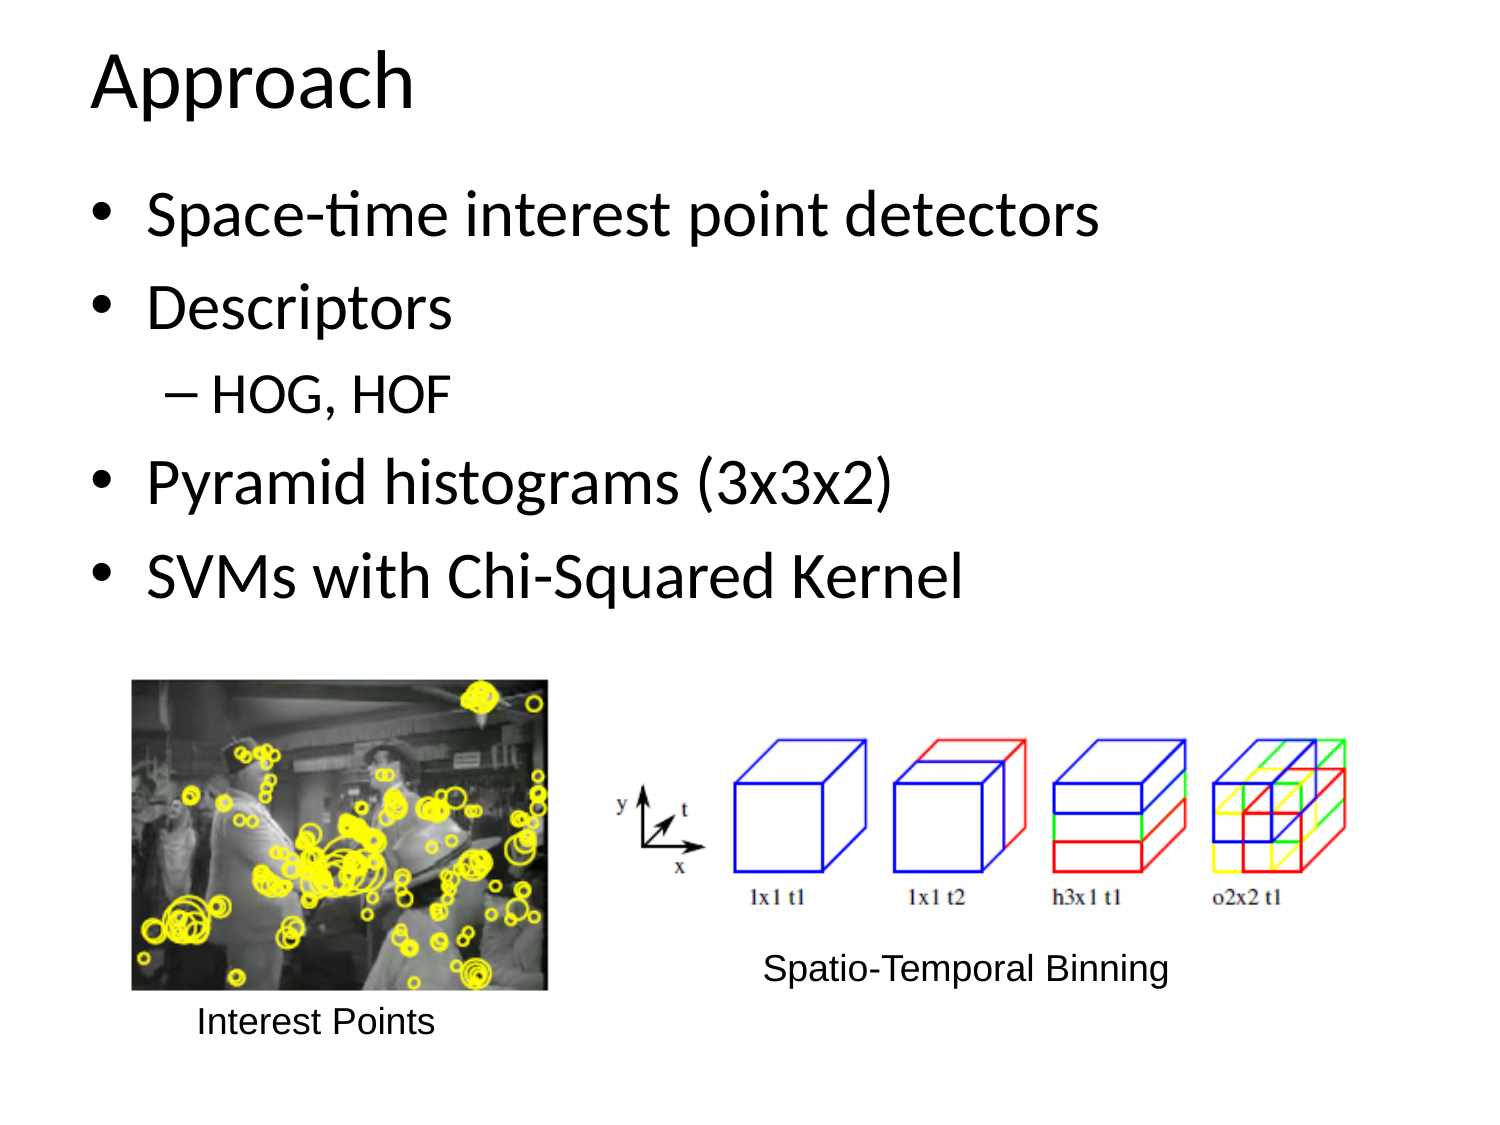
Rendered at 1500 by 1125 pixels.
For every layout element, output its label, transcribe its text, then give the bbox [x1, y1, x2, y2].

list Space-time interest point detectors Descriptors HOG, HOF Pyramid histograms (3x3x2) SVMs with Chi-Squared Kernel [74, 162, 1426, 1006]
text_box Spatio-Temporal Binning [747, 946, 1236, 997]
picture [111, 662, 552, 1001]
title Approach [74, 0, 1426, 151]
picture [607, 724, 1376, 938]
text_box Interest Points [181, 1010, 482, 1050]
